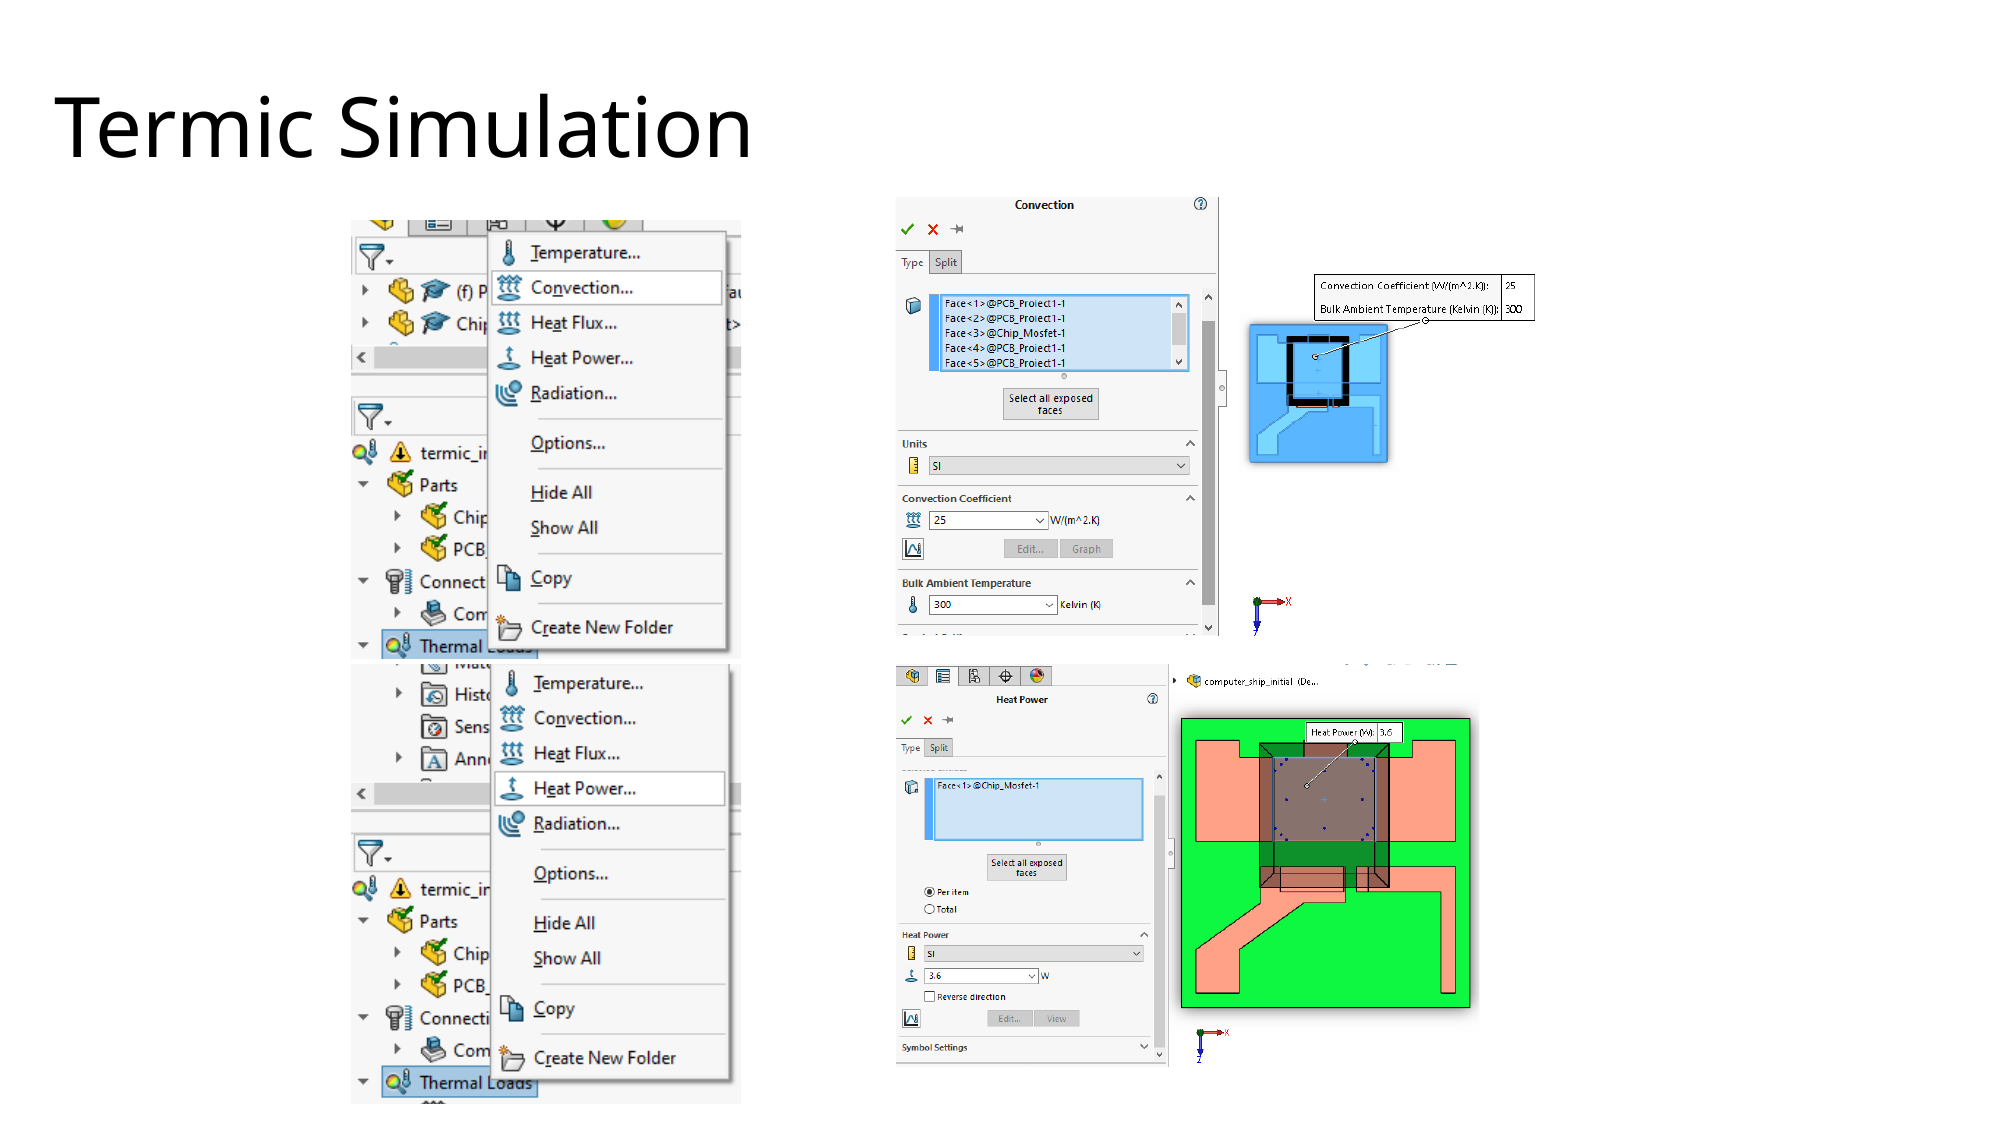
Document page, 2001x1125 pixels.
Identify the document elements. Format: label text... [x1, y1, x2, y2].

picture [351, 220, 742, 659]
picture [351, 664, 742, 1104]
picture [896, 664, 1480, 1067]
title Termic Simulation [39, 21, 1222, 240]
picture [895, 197, 1548, 636]
